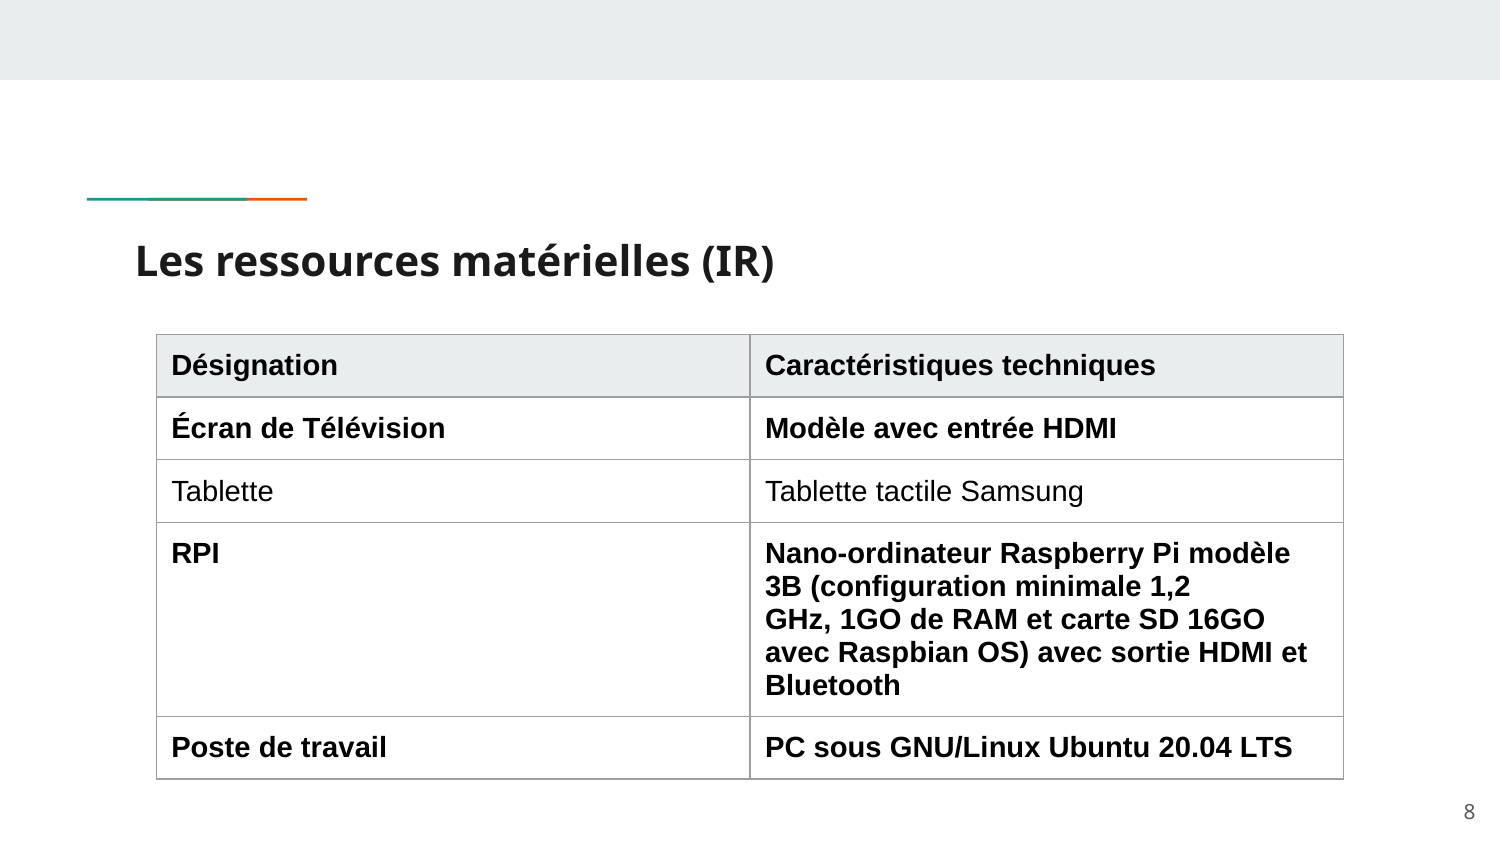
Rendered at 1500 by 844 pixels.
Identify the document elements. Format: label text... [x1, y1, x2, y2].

table_cell Tablette tactile Samsung [751, 460, 1343, 522]
table_cell Tablette [157, 460, 749, 522]
table_cell Nano-ordinateur Raspberry Pi modèle 3B (configuration minimale 1,2 GHz, 1GO de RAM et carte SD 16GO avec Raspbian OS) avec sortie HDMI et Bluetooth [751, 523, 1343, 716]
table_cell PC sous GNU/Linux Ubuntu 20.04 LTS [751, 717, 1343, 778]
table_cell Modèle avec entrée HDMI [751, 398, 1343, 459]
table_cell RPI [157, 523, 749, 716]
slide_number ‹#› [1400, 779, 1491, 844]
table_cell Poste de travail [157, 717, 749, 778]
table_header Désignation [157, 335, 749, 396]
table_cell Écran de Télévision [157, 398, 749, 459]
title Les ressources matérielles (IR) [119, 216, 1381, 305]
table_header Caractéristiques techniques [751, 335, 1343, 396]
